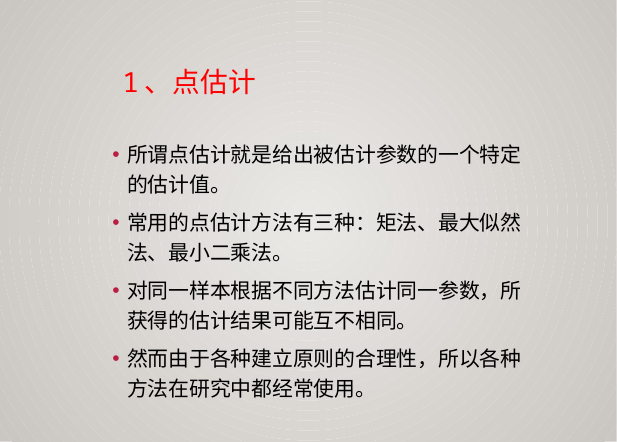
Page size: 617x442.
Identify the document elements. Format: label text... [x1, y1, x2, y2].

title 1、点估计 [107, 61, 551, 130]
list 所谓点估计就是给出被估计参数的一个特定的估计值。 常用的点估计方法有三种：矩法、最大似然法、最小二乘法。 对同一样本根据不同方法估计同一参数，所获得的估计结果可能互不相同。 然而由于各种建立原则的合理性，所以各种方法在研究中都经常使用。 [97, 129, 541, 422]
